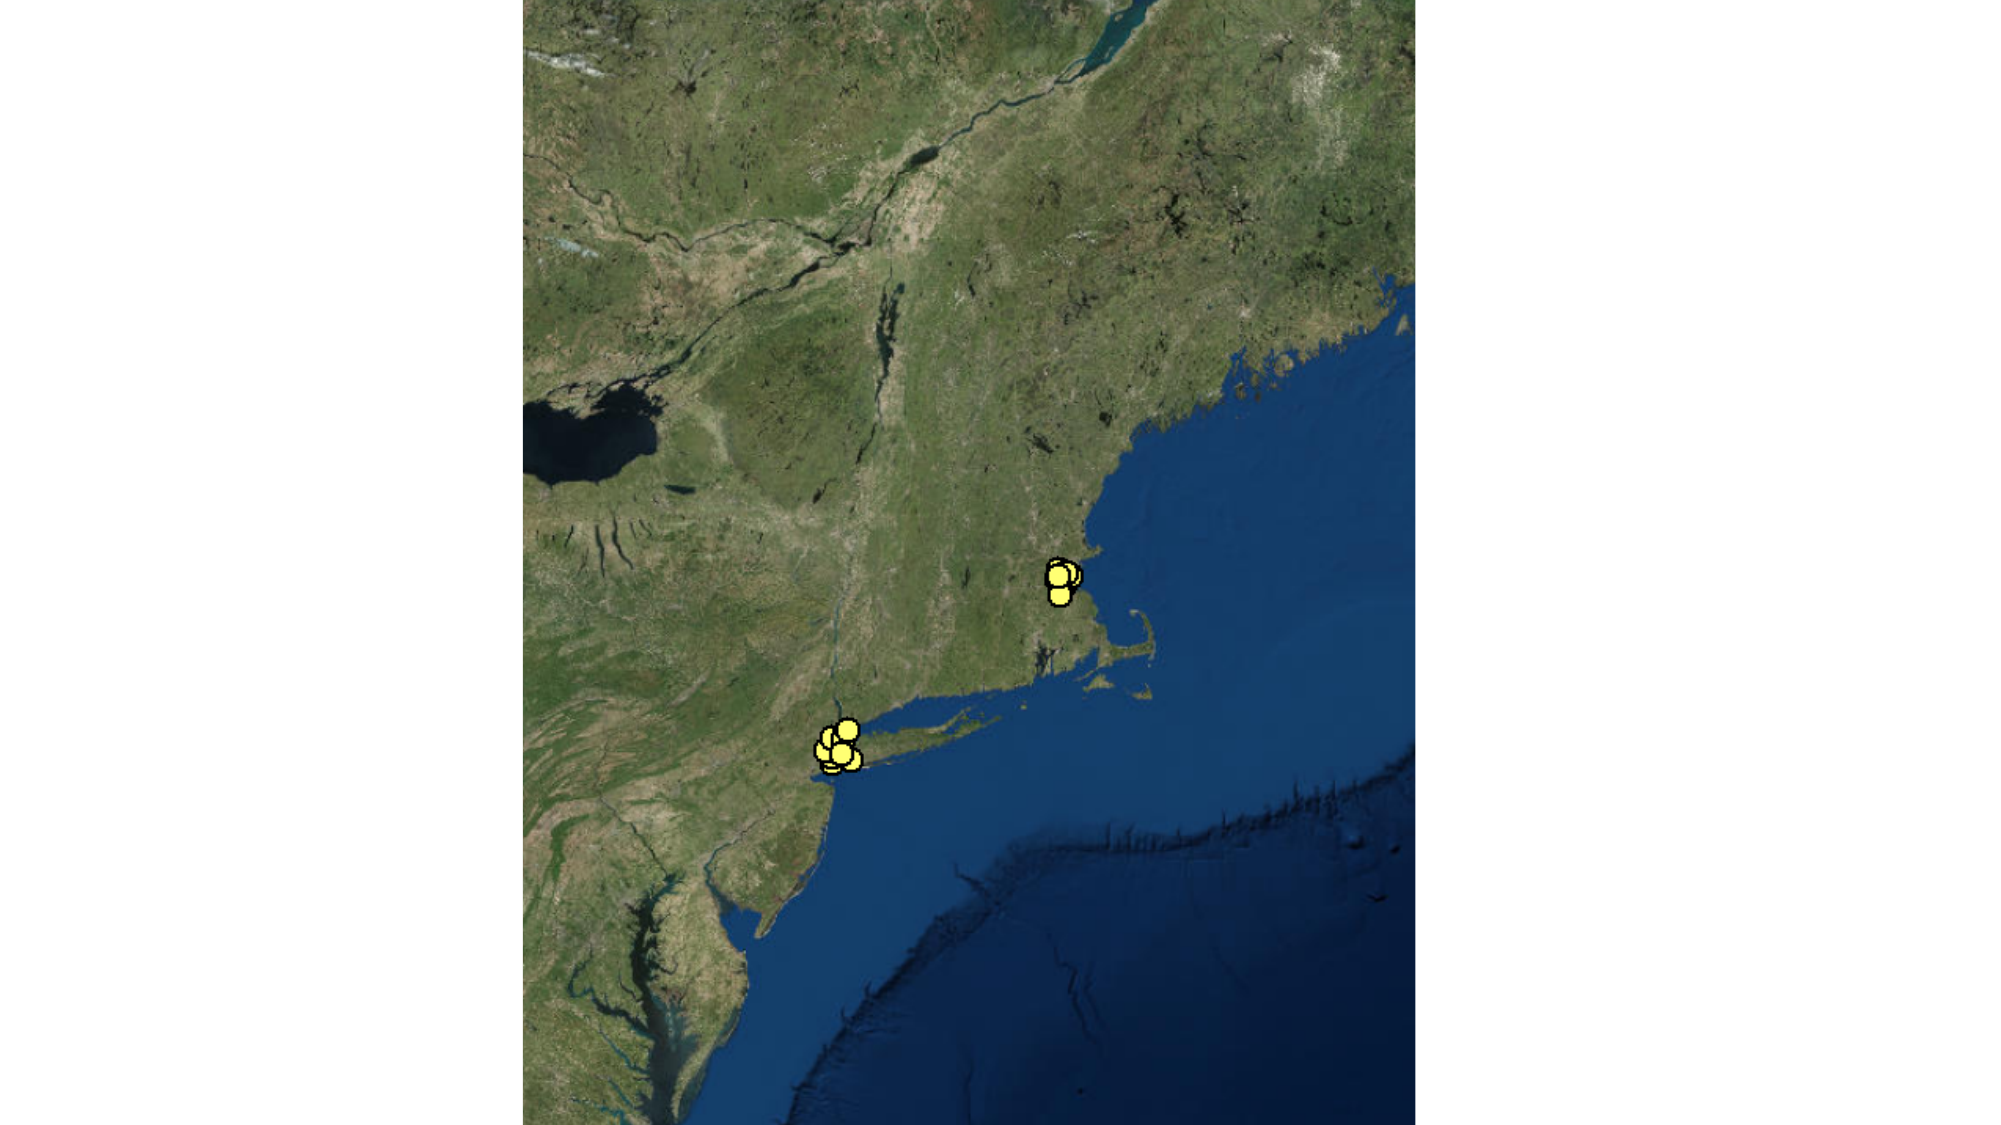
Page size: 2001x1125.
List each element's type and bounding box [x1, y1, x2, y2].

picture [522, 0, 1416, 1125]
